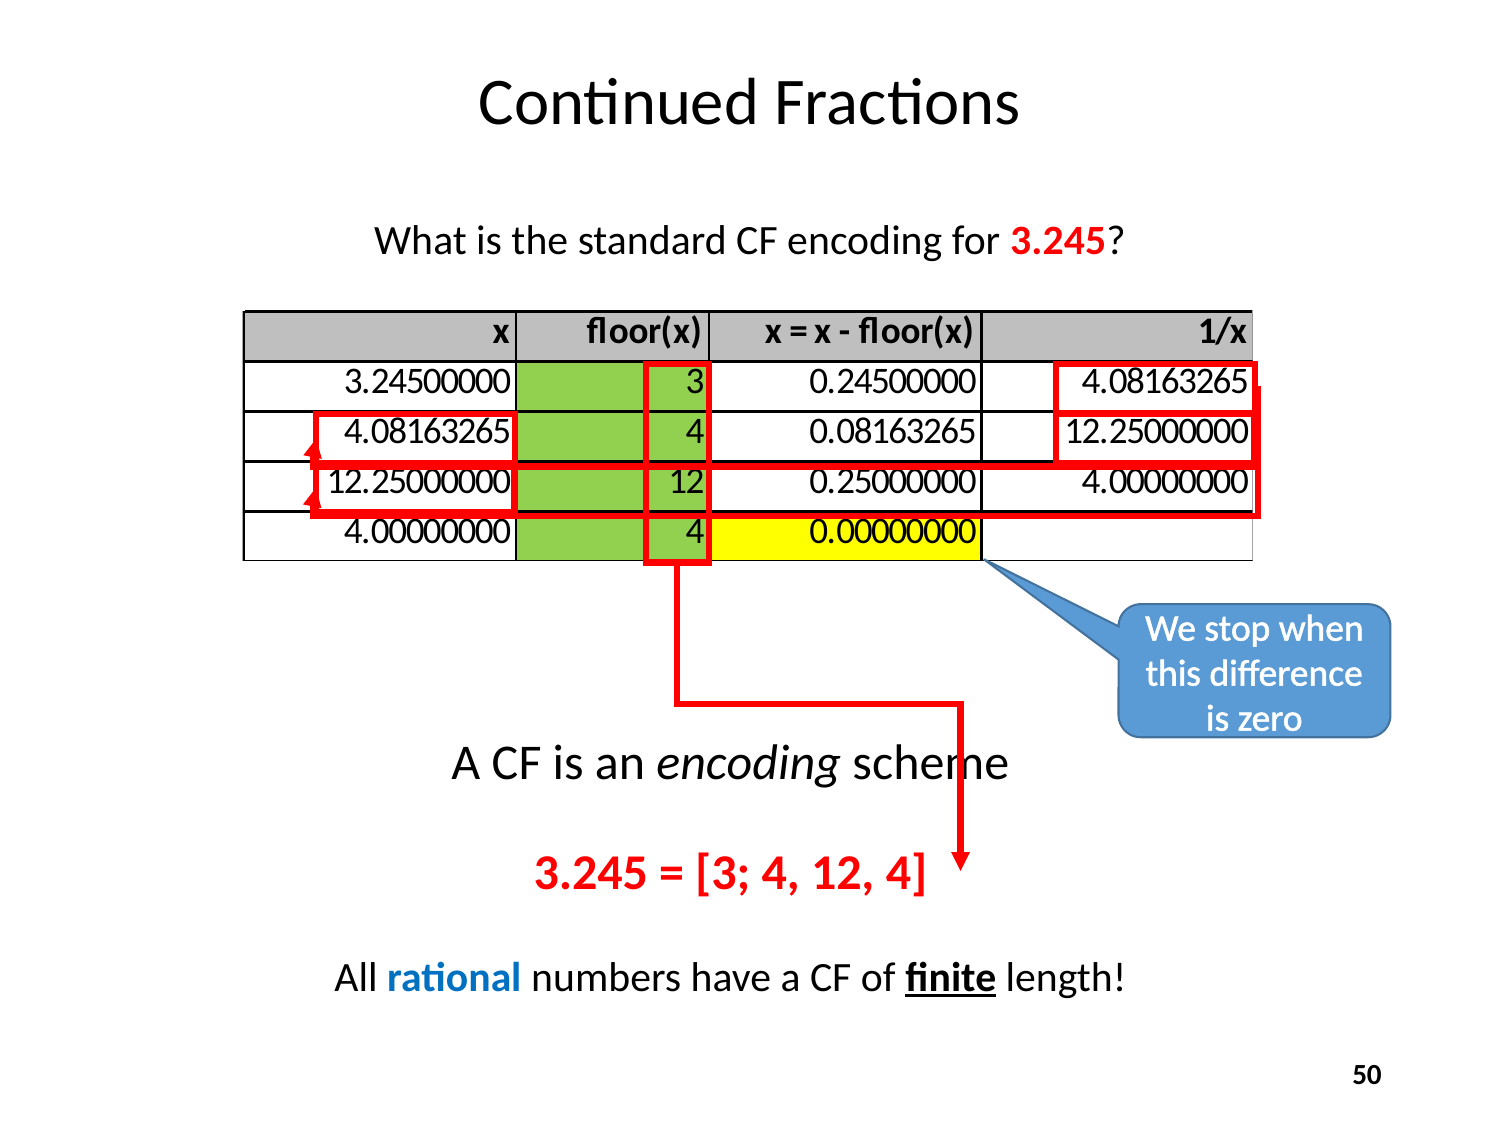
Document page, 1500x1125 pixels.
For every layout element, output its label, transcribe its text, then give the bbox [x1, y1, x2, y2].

slide_number 50 [1059, 1042, 1397, 1103]
text_box Continued Fractions [103, 59, 1397, 164]
text_box What is the standard CF encoding for 3.245? [205, 205, 1294, 271]
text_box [316, 389, 1255, 438]
text_box We stop when this difference is zero [987, 563, 1392, 739]
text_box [664, 575, 974, 859]
text_box [863, 859, 962, 901]
text_box A CF is an encoding scheme 3.245 = [3; 4, 12, 4] All rational numbers have a CF of finite length! [272, 722, 1189, 1008]
picture [242, 310, 1255, 563]
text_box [315, 438, 1255, 488]
